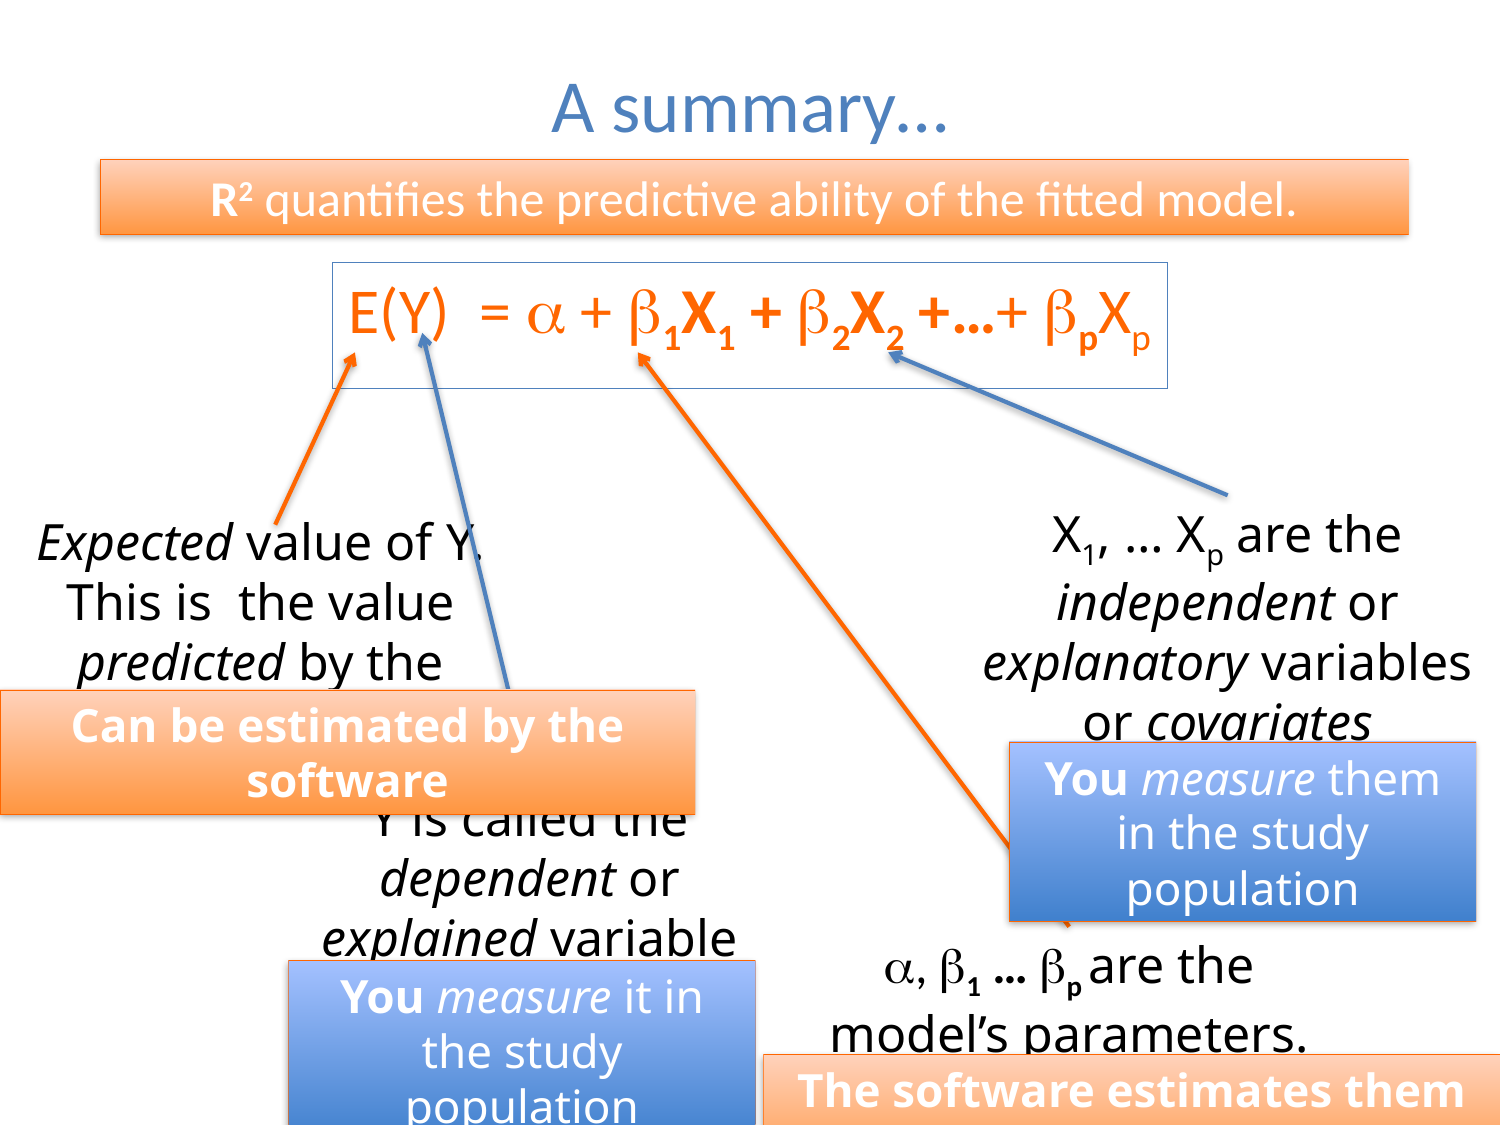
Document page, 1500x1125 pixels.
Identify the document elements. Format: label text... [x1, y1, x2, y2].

text_box Y is called the dependent or explained variable [264, 823, 795, 974]
list E(Y) = a + b1X1 + b2X2 +…+ bpXp [332, 262, 1168, 389]
text_box You measure it in the study population [288, 960, 756, 1125]
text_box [1072, 352, 1228, 496]
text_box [637, 352, 1070, 927]
text_box R2 quantifies the predictive ability of the fitted model. [100, 159, 1409, 235]
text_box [274, 352, 356, 525]
slide_number 77 [1074, 1042, 1425, 1103]
text_box X1, … Xp are the independent or explanatory variables or covariates [1075, 495, 1493, 759]
text_box The software estimates them for you [763, 1054, 1500, 1125]
text_box Can be estimated by the software [0, 689, 632, 815]
text_box You measure them in the study population [1075, 741, 1477, 922]
text_box Expected value of Y. This is the value predicted by the model. [0, 502, 416, 688]
title A summary… [75, 45, 1425, 160]
text_box a, b1 … bp are the model’s parameters. [803, 931, 1335, 1052]
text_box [422, 332, 531, 779]
